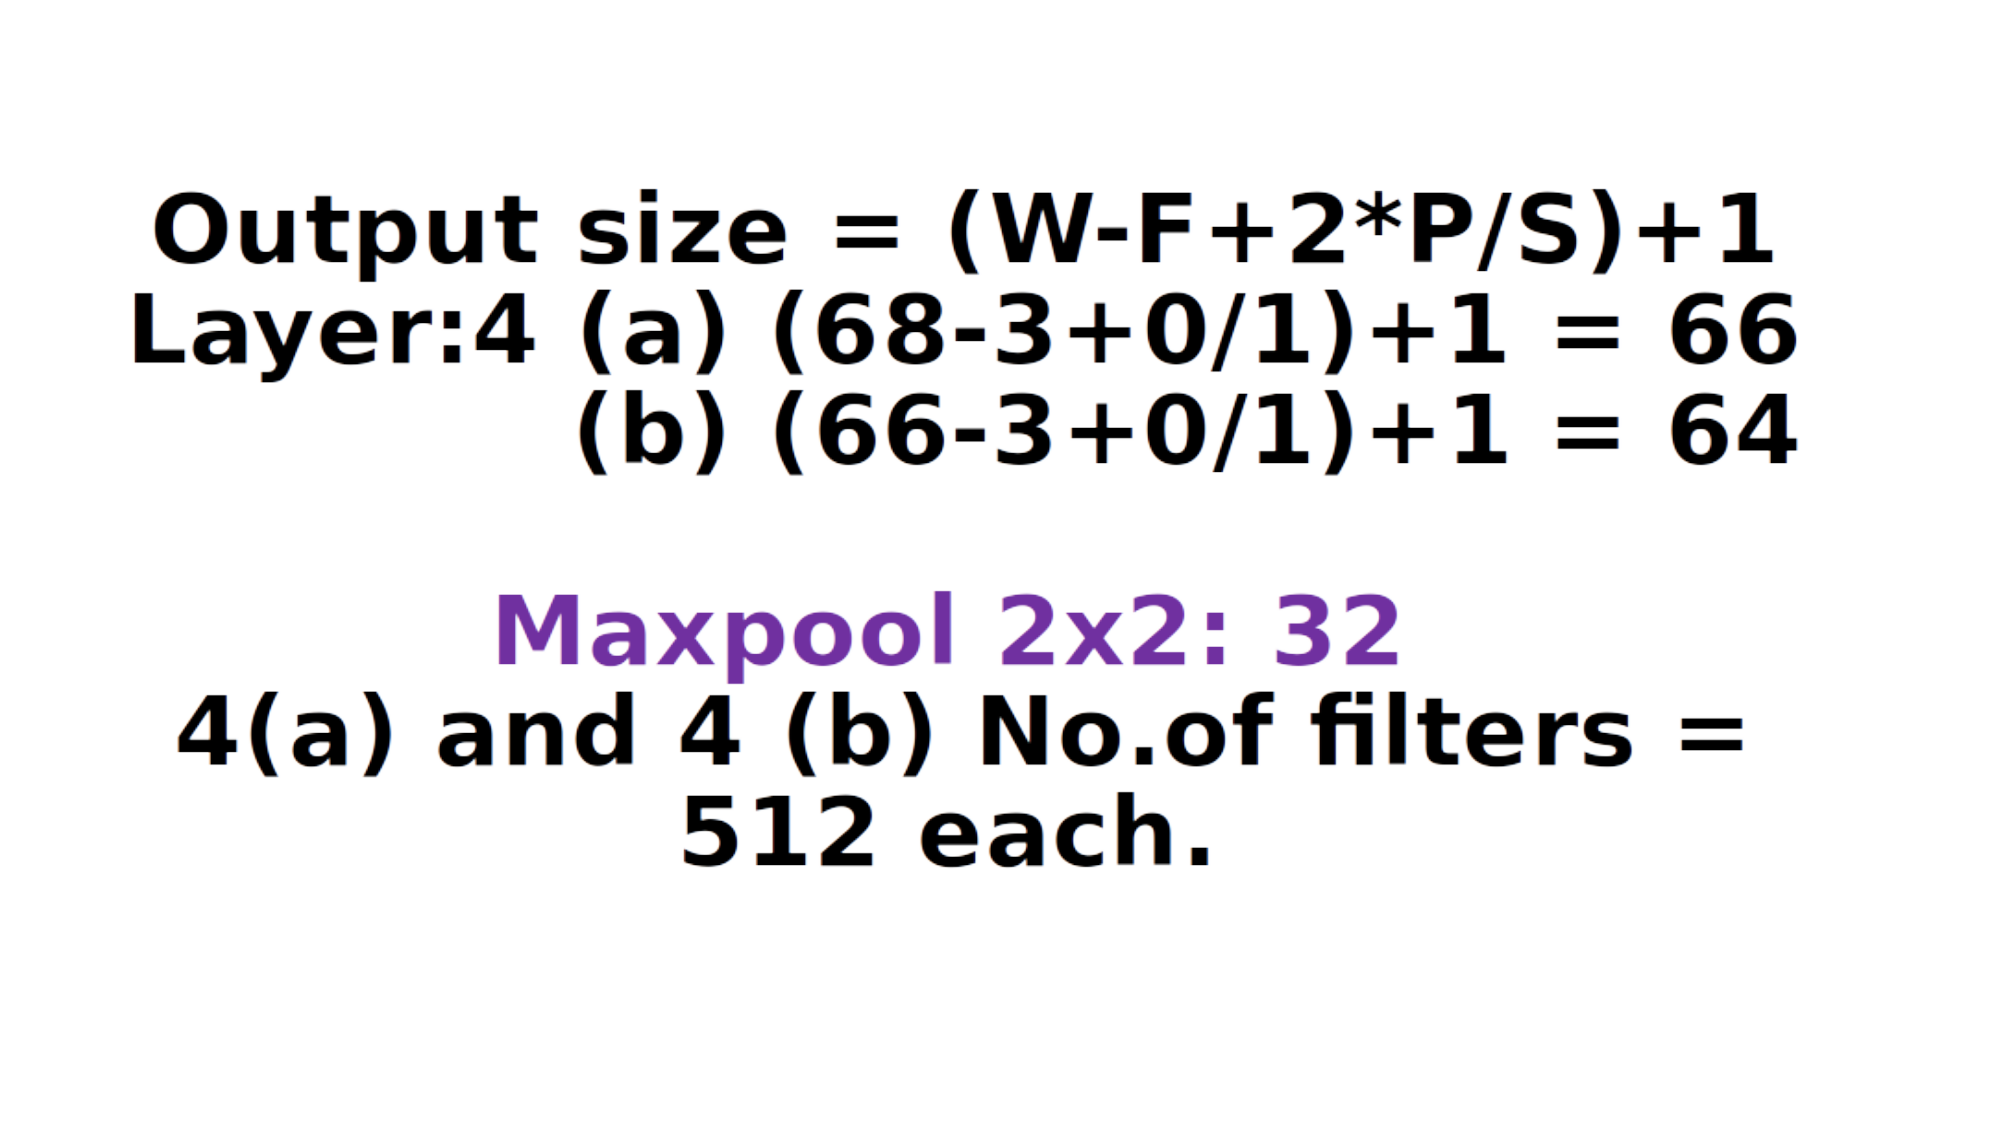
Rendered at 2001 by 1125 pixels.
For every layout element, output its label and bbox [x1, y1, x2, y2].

picture [87, 60, 1844, 1005]
